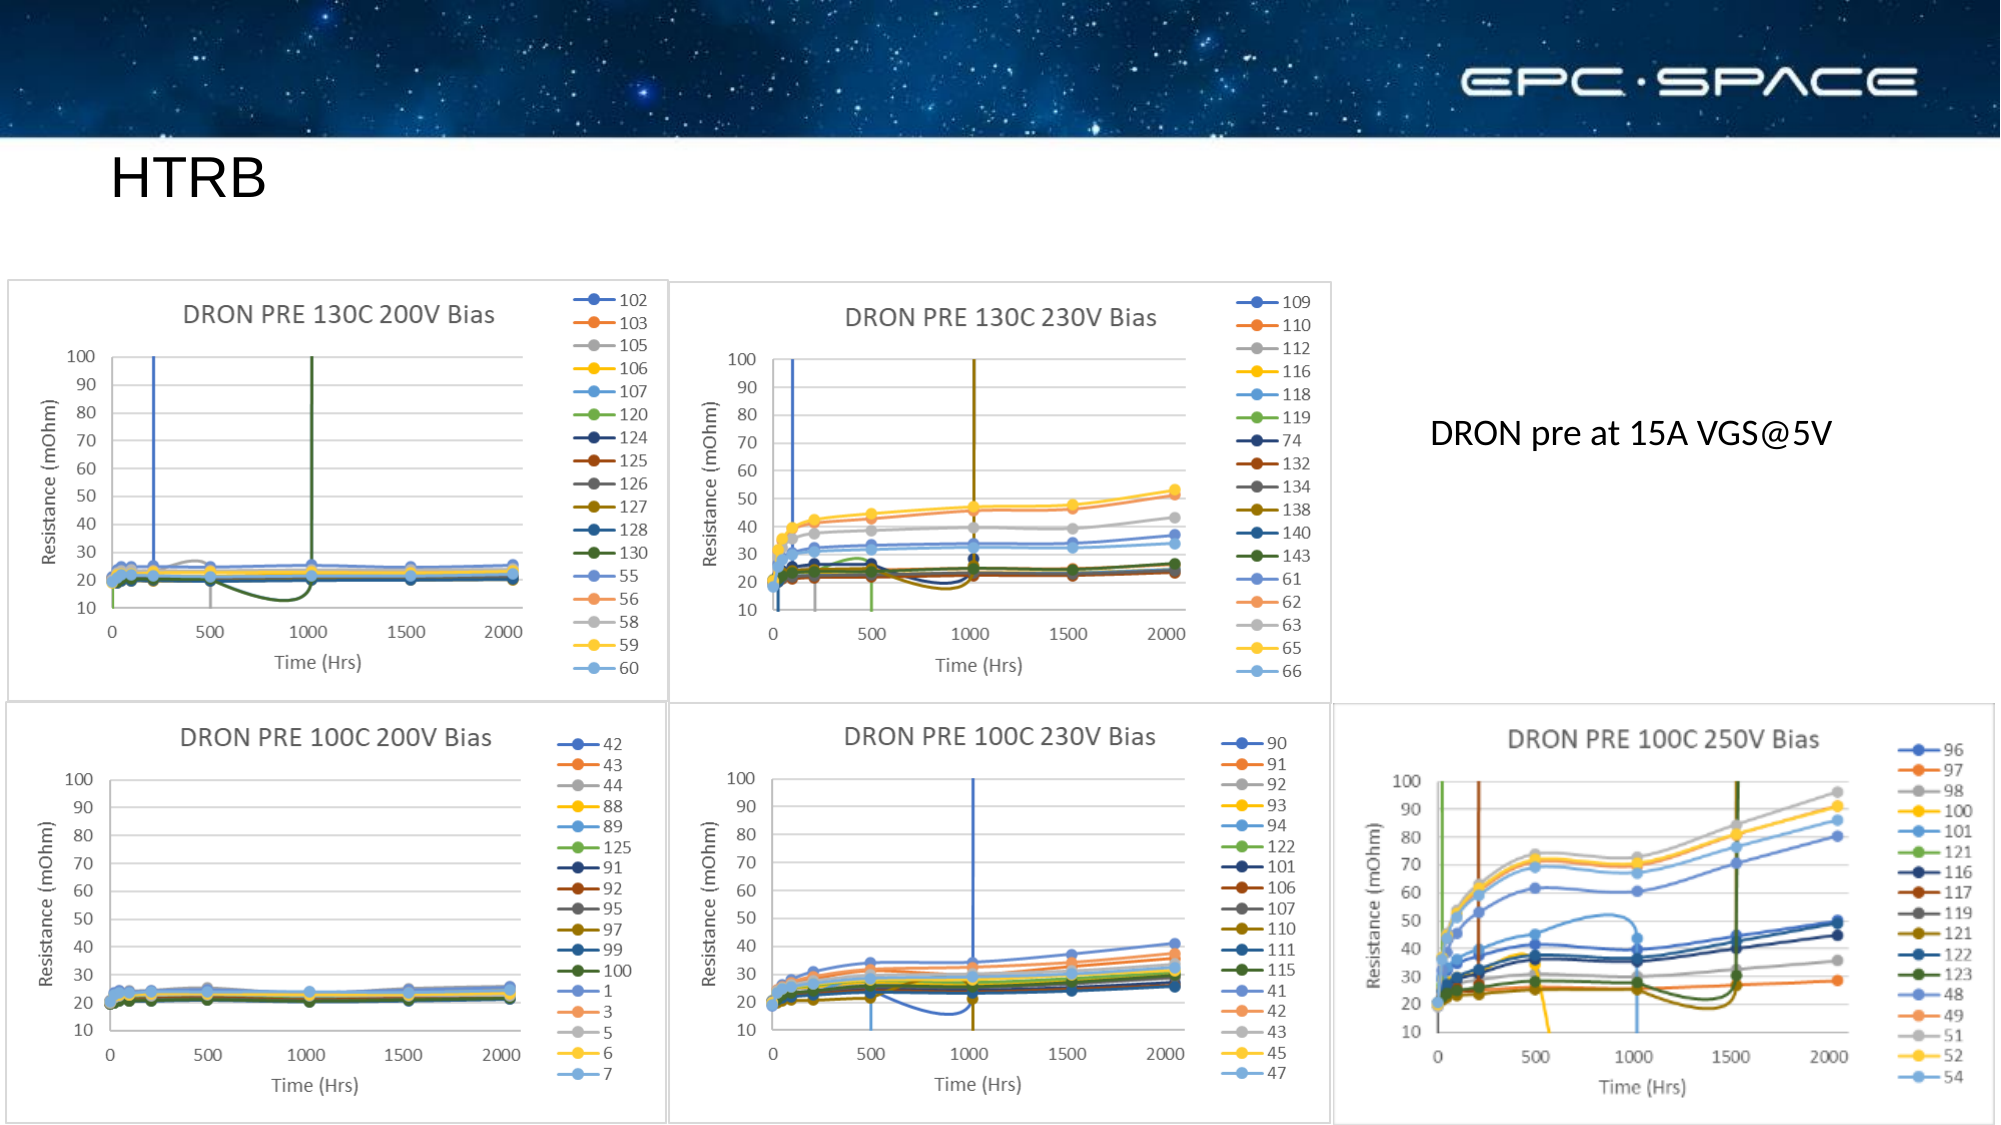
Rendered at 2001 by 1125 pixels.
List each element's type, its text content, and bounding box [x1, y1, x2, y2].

title HTRB [95, 140, 1905, 219]
picture [0, 0, 2000, 1125]
text_box DRON pre at 15A VGS@5V [1415, 400, 1848, 461]
